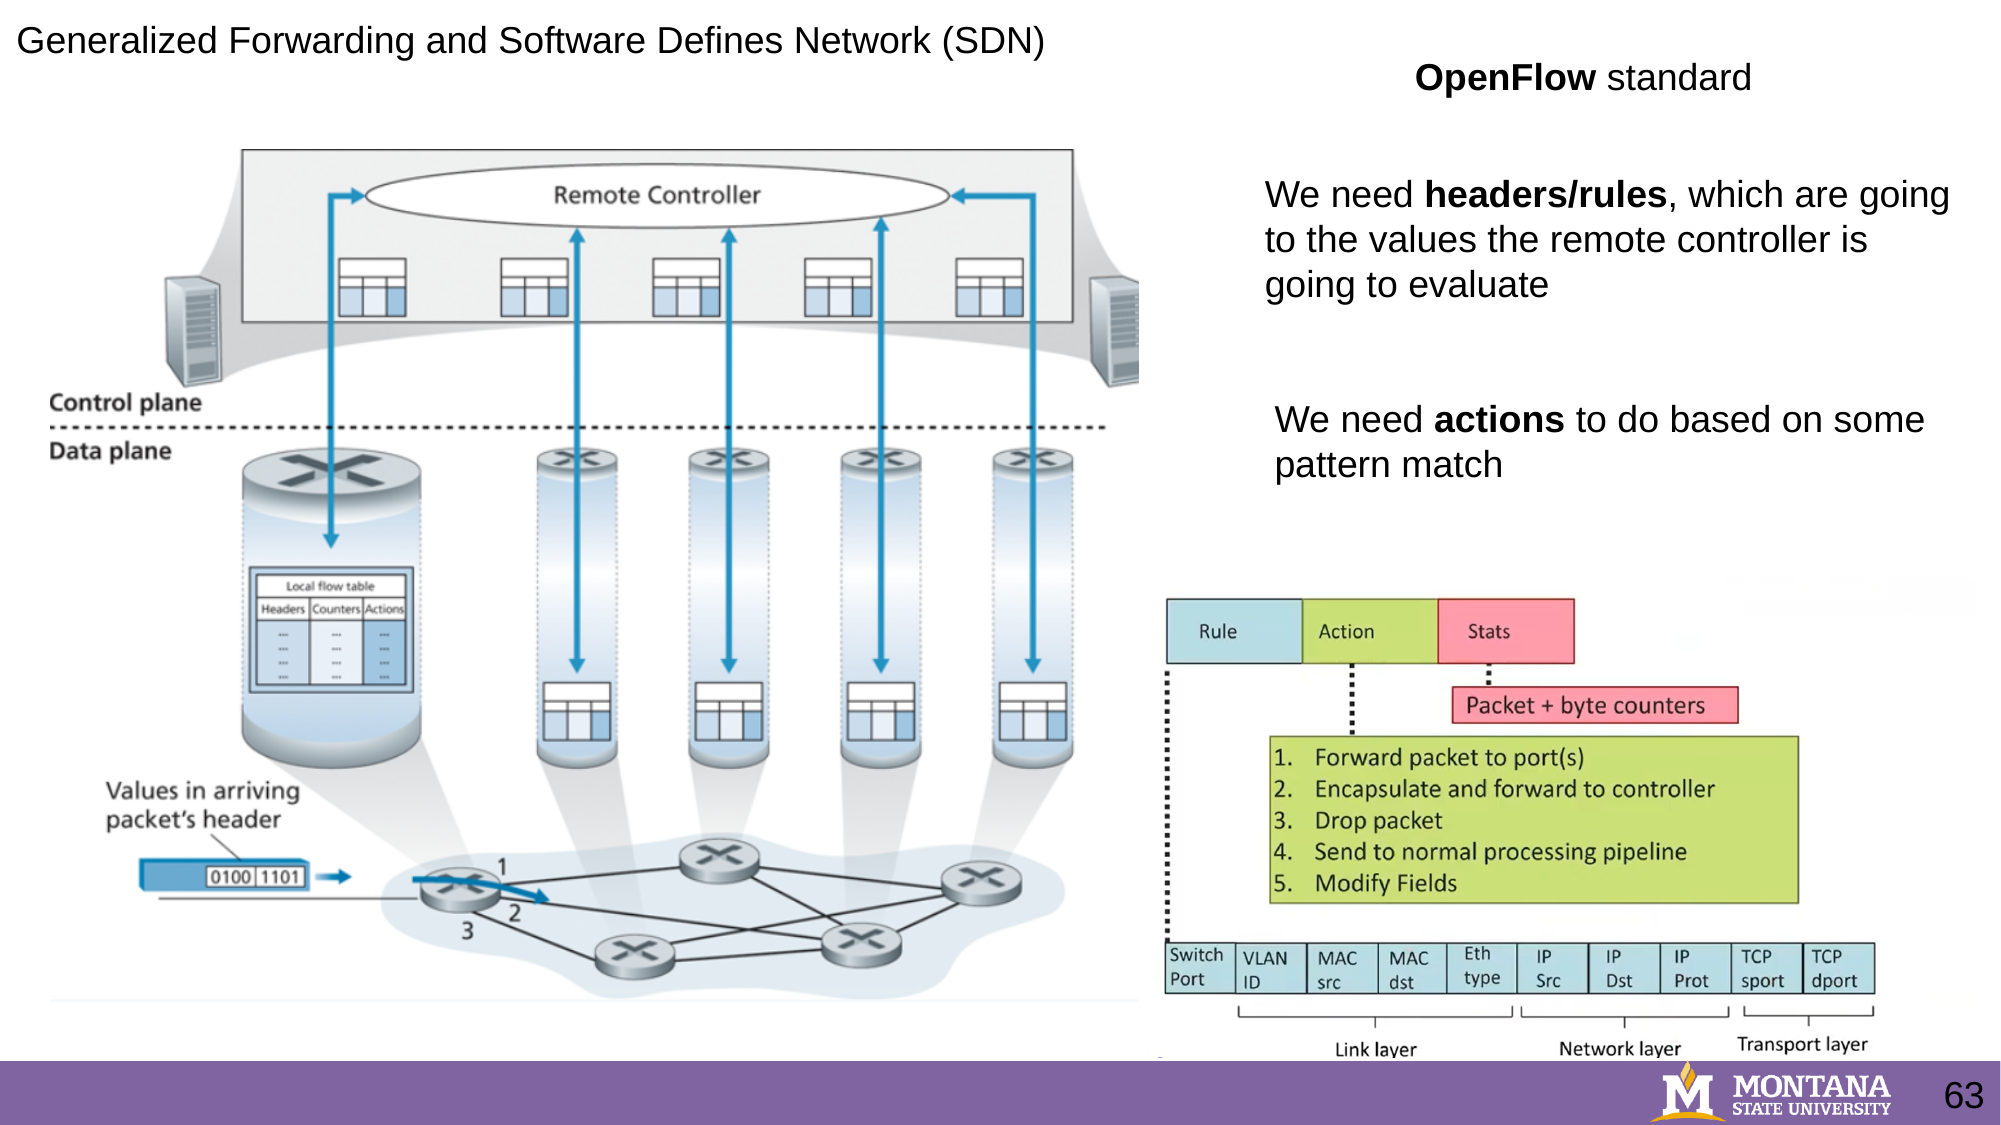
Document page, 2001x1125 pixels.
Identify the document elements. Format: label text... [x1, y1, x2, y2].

text_box OpenFlow standard [1399, 45, 2000, 106]
text_box We need actions to do based on some pattern match [1259, 387, 1972, 493]
slide_number 63 [1937, 1072, 1994, 1125]
picture [1146, 575, 1977, 1059]
text_box We need headers/rules, which are going to the values the remote controller is going to evaluate [1250, 162, 1972, 313]
title Generalized Forwarding and Software Defines Network (SDN) [16, 16, 1213, 108]
picture [49, 149, 1140, 1002]
picture [1650, 1060, 1891, 1122]
